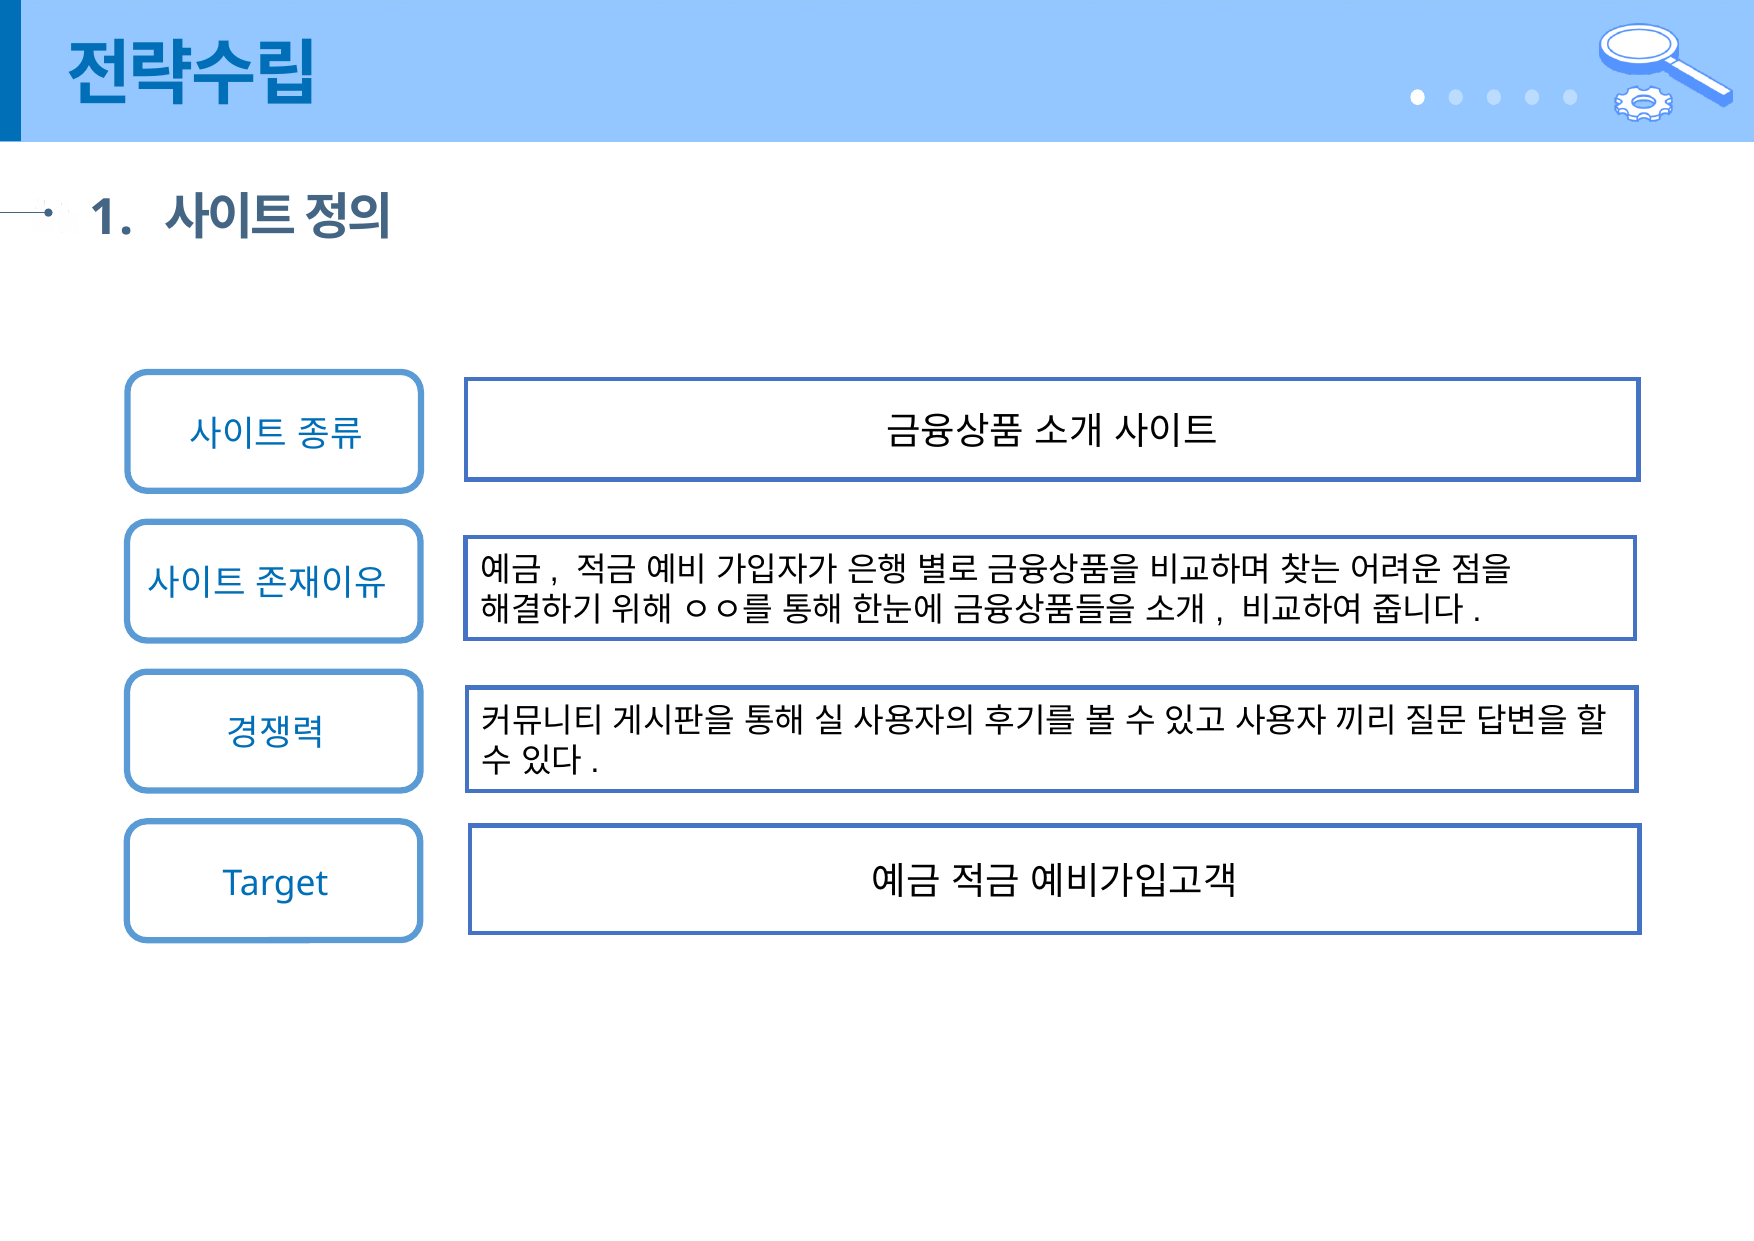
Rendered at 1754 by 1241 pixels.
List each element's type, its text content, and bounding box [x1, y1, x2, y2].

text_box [122, 371, 431, 491]
text_box 금융상품 소개 사이트 [465, 378, 1639, 480]
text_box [116, 521, 484, 641]
table_cell 게시판 [1448, 89, 1463, 106]
table_cell 게시판 [1486, 89, 1502, 106]
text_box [121, 671, 431, 791]
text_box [121, 821, 430, 941]
text_box 예금 적금 예비가입고객 [469, 824, 1640, 934]
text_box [0, 177, 420, 253]
text_box 예금, 적금 예비 가입자가 은행 별로 금융상품을 비교하며 찾는 어려운 점을 해결하기 위해 ㅇㅇ를 통해 한눈에 금융상품들을 소개, 비교하여 줍니다. [484, 536, 1636, 640]
text_box 커뮤니티 게시판을 통해 실 사용자의 후기를 볼 수 있고 사용자 끼리 질문 답변을 할 수 있다. [466, 686, 1637, 792]
table_cell 게시판 [1524, 89, 1540, 106]
title 전략수립 [51, 29, 354, 123]
picture [21, 0, 1754, 142]
table_cell 게시판 [1562, 89, 1578, 106]
